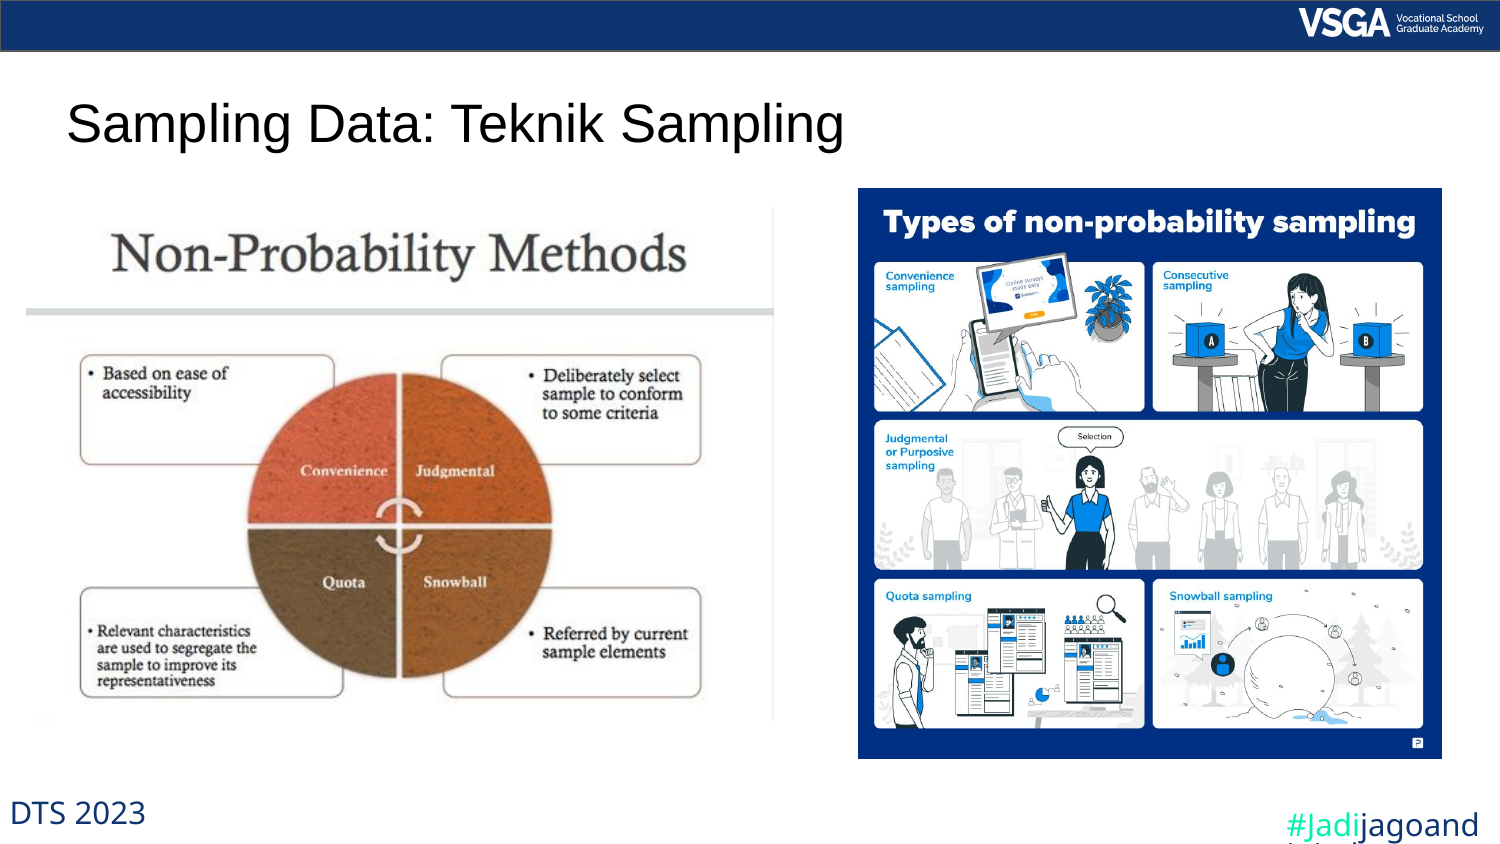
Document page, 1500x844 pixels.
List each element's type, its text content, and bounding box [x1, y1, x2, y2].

picture [1284, 0, 1498, 79]
picture [858, 188, 1442, 759]
picture [26, 207, 774, 722]
text_box Sampling Data: Teknik Sampling [51, 72, 1449, 167]
